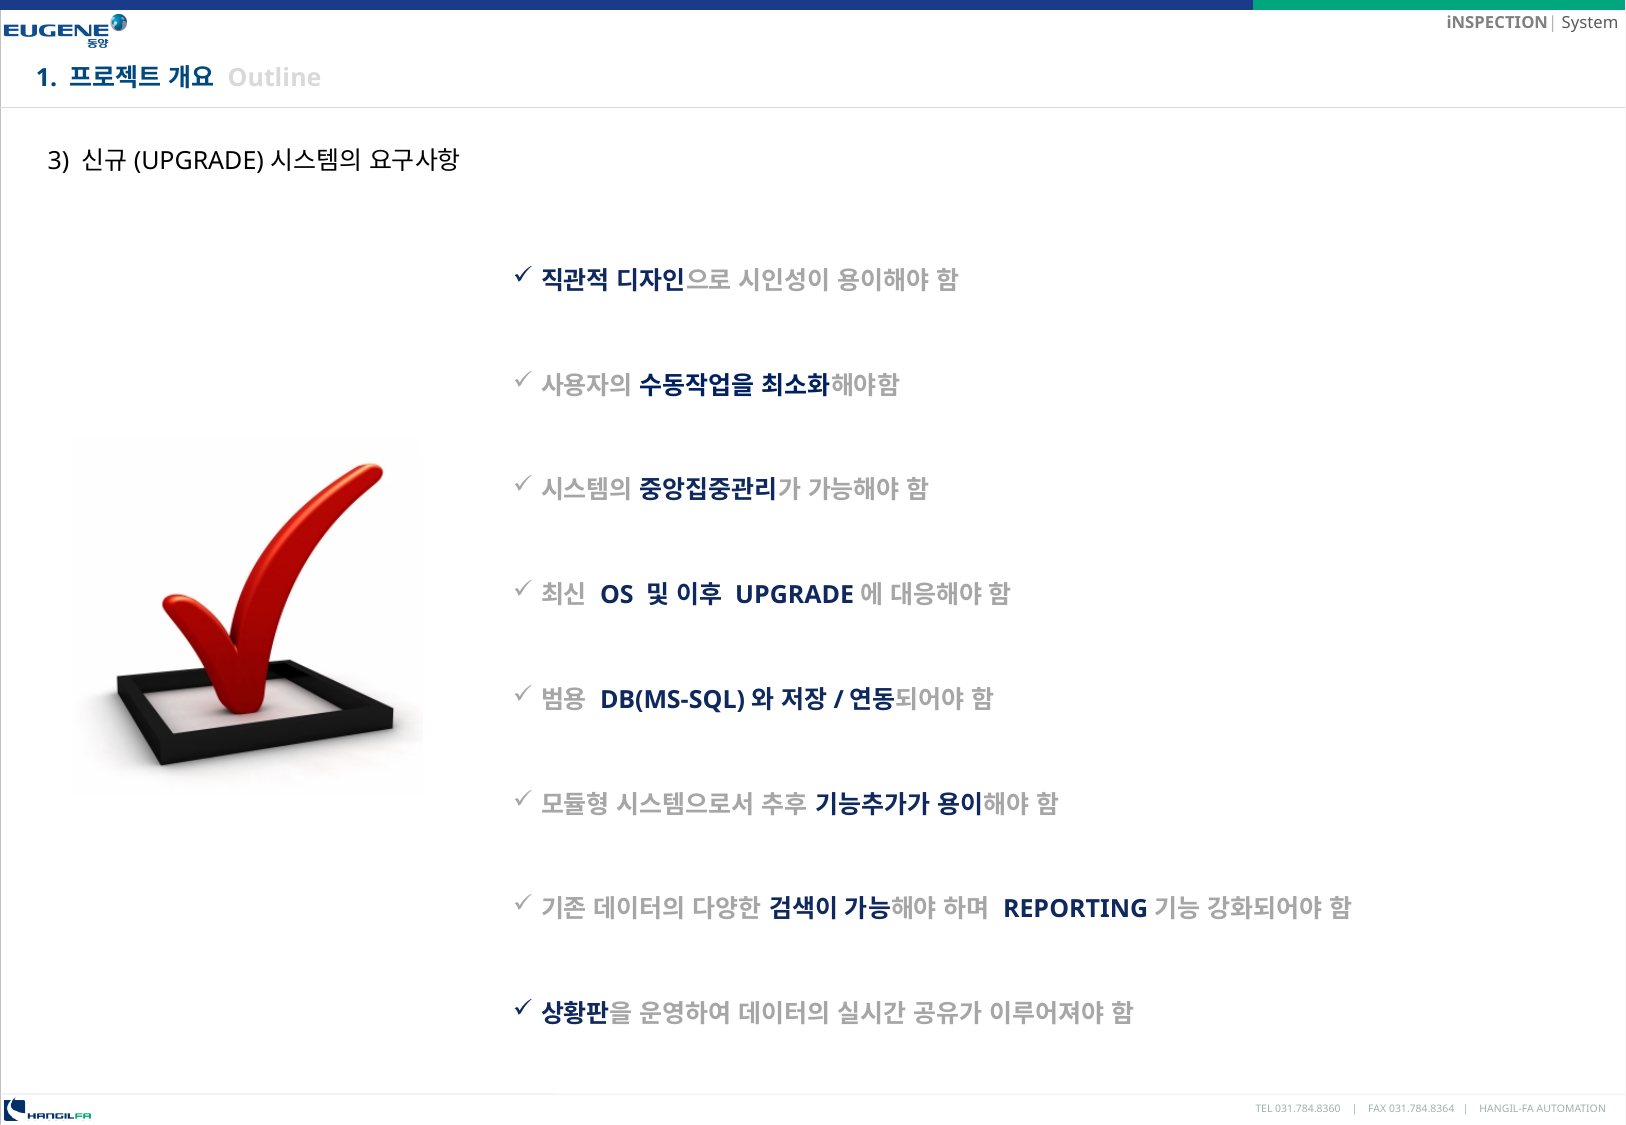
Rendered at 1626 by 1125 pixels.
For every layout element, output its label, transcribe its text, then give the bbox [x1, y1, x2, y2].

picture [0, 0, 1625, 10]
picture [4, 1096, 91, 1121]
text_box 3) 신규(UPGRADE)시스템의 요구사항 [32, 136, 600, 182]
picture [4, 14, 127, 48]
picture [71, 438, 423, 794]
text_box 직관적 디자인으로 시인성이 용이해야 함 사용자의 수동작업을 최소화해야함 시스템의 중앙집중관리가 가능해야 함 최신 OS 및 이후 UPGRADE에 대응해야 함 범용 DB(MS-SQL)와 저장/연동되어야 함 모듈형 시스템으로서 추후 기능추가가 용이해야 함 기존 데이터의 다양한 검색이 가능해야 하며 REPORTING기능 강화되어야 함 상황판을 운영하여 데이터의 실시간 공유가 이루어져야 함 [498, 182, 1486, 1036]
text_box 1. 프로젝트 개요 Outline [21, 54, 539, 100]
